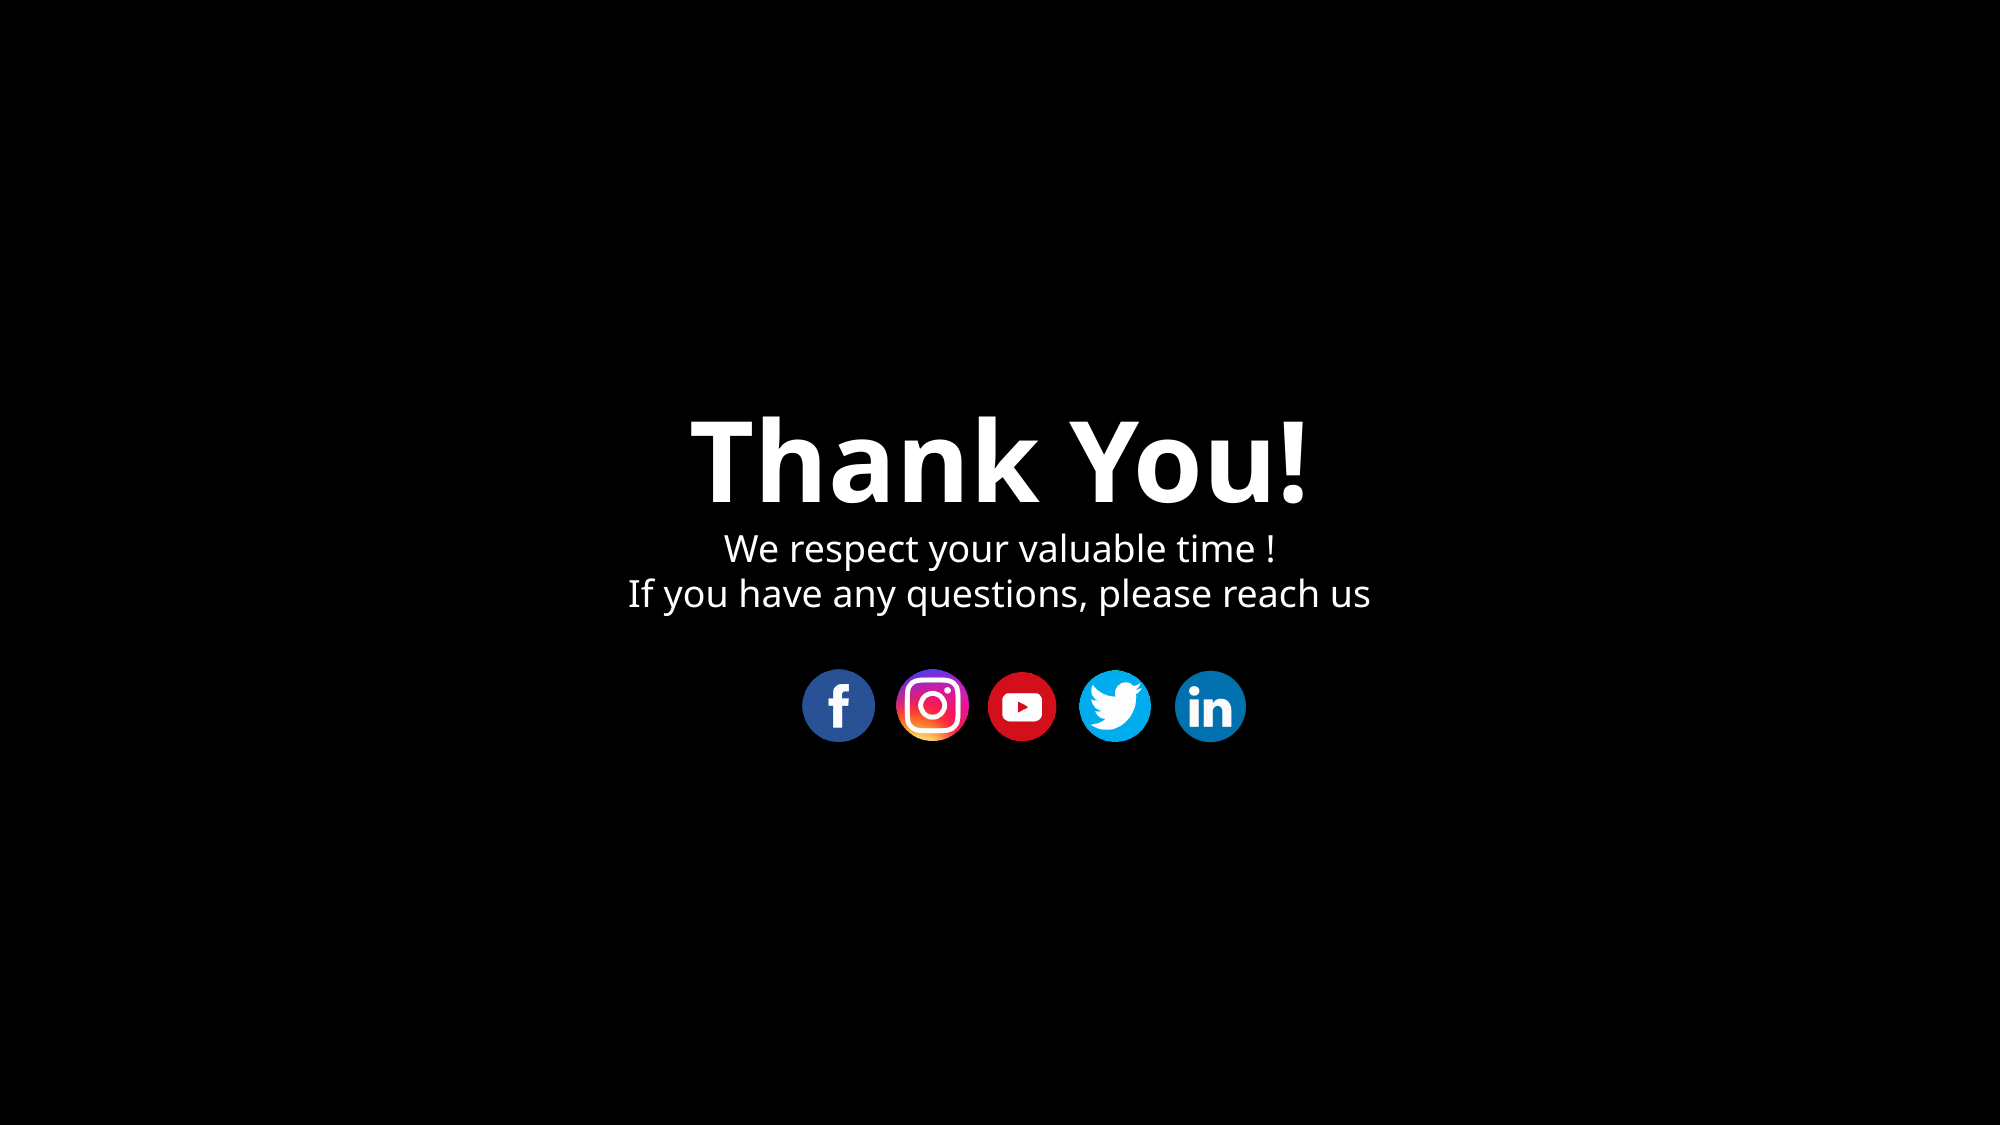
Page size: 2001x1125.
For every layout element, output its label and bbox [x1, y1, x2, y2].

text_box [272, 382, 1728, 743]
